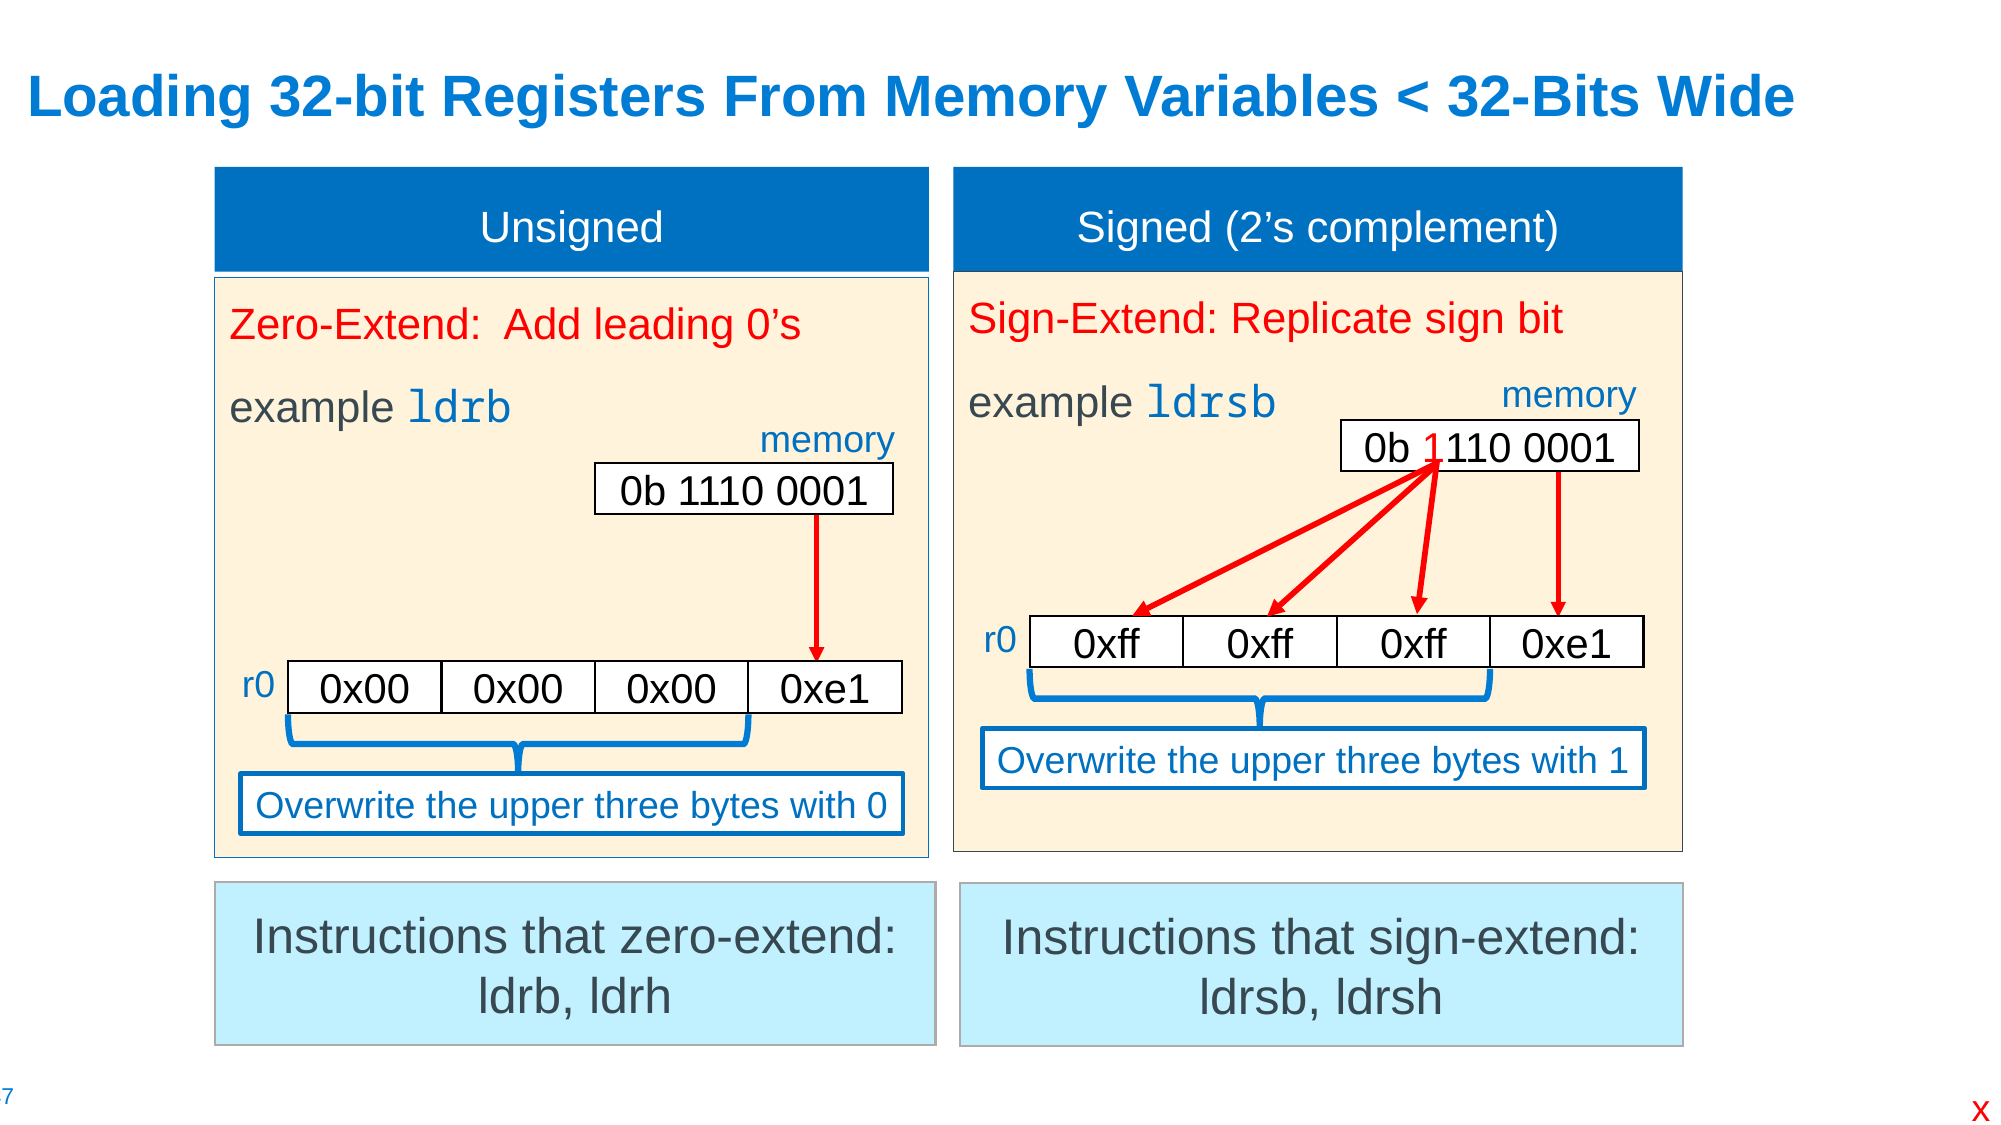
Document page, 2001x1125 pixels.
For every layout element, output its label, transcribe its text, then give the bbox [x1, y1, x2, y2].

text_box Instructions that zero-extend: ldrb, ldrh [214, 881, 937, 1046]
text_box r0 [227, 652, 291, 713]
text_box Zero-Extend: Add leading 0’s example ldrb [214, 277, 929, 858]
text_box memory [745, 408, 911, 468]
text_box [287, 714, 749, 773]
text_box x [1956, 1076, 2000, 1125]
text_box Unsigned [214, 166, 929, 272]
text_box 0b 1110 0001 [594, 462, 894, 515]
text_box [953, 166, 1683, 1046]
title Loading 32-bit Registers From Memory Variables < 32-Bits Wide [12, 19, 1987, 137]
text_box Overwrite the upper three bytes with 0 [240, 773, 904, 834]
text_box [288, 661, 902, 713]
